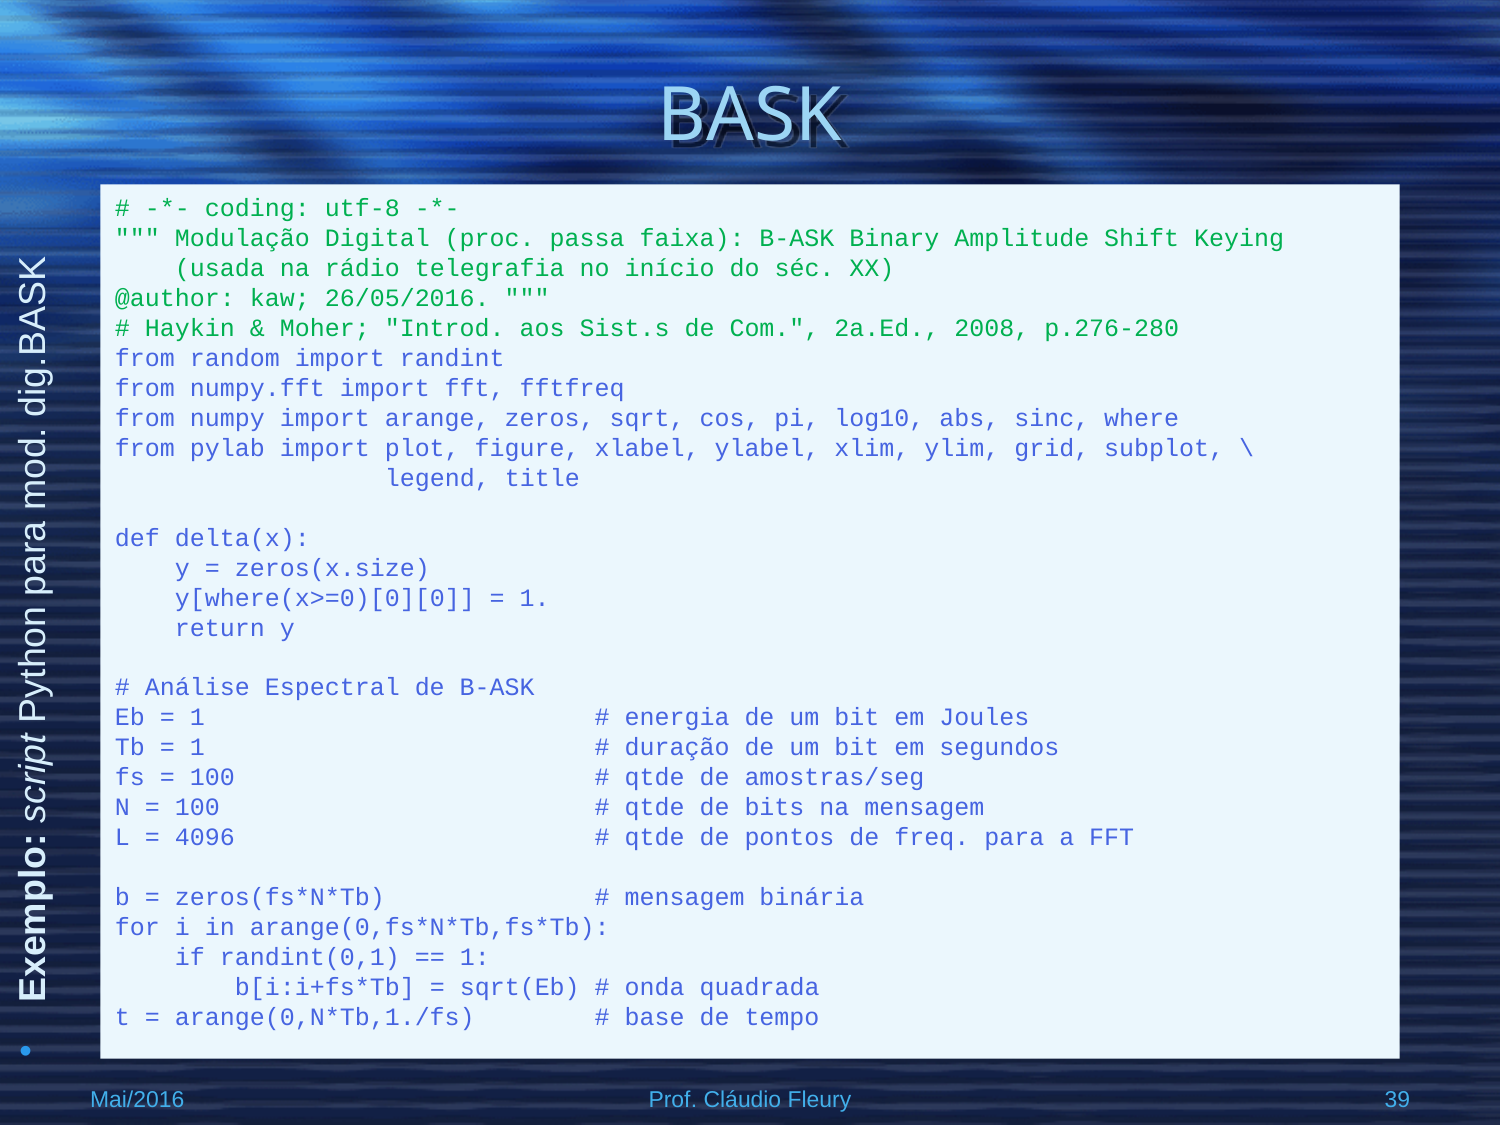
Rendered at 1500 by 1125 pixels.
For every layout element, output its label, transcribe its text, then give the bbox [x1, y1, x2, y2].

text_box # -*- coding: utf-8 -*- """ Modulação Digital (proc. passa faixa): B-ASK Binary Amplitude Shift Keying (usada na rádio telegrafia no início do séc. XX) @author: kaw; 26/05/2016. """ # Haykin & Moher; "Introd. aos Sist.s de Com.", 2a.Ed., 2008, p.276-280 from random import randint from numpy.fft import fft, fftfreq from numpy import arange, zeros, sqrt, cos, pi, log10, abs, sinc, where from pylab import plot, figure, xlabel, ylabel, xlim, ylim, grid, subplot, \ legend, title def delta(x): y = zeros(x.size) y[where(x>=0)[0][0]] = 1. return y # Análise Espectral de B-ASK Eb = 1 # energia de um bit em Joules Tb = 1 # duração de um bit em segundos fs = 100 # qtde de amostras/seg N = 100 # qtde de bits na mensagem L = 4096 # qtde de pontos de freq. para a FFT b = zeros(fs*N*Tb) # mensagem binária for i in arange(0,fs*N*Tb,fs*Tb): if randint(0,1) == 1: b[i:i+fs*Tb] = sqrt(Eb) # onda quadrada t = arange(0,N*Tb,1./fs) # base de tempo [100, 184, 1400, 1059]
title BASK [75, 45, 1425, 175]
footer Prof. Cláudio Fleury [512, 1077, 988, 1118]
list Exemplo: script Python para mod. dig.BASK [0, 184, 71, 1073]
picture [0, 0, 1500, 1125]
slide_number 39 [1074, 1077, 1425, 1118]
slide_number Mai/2016 [75, 1077, 425, 1118]
